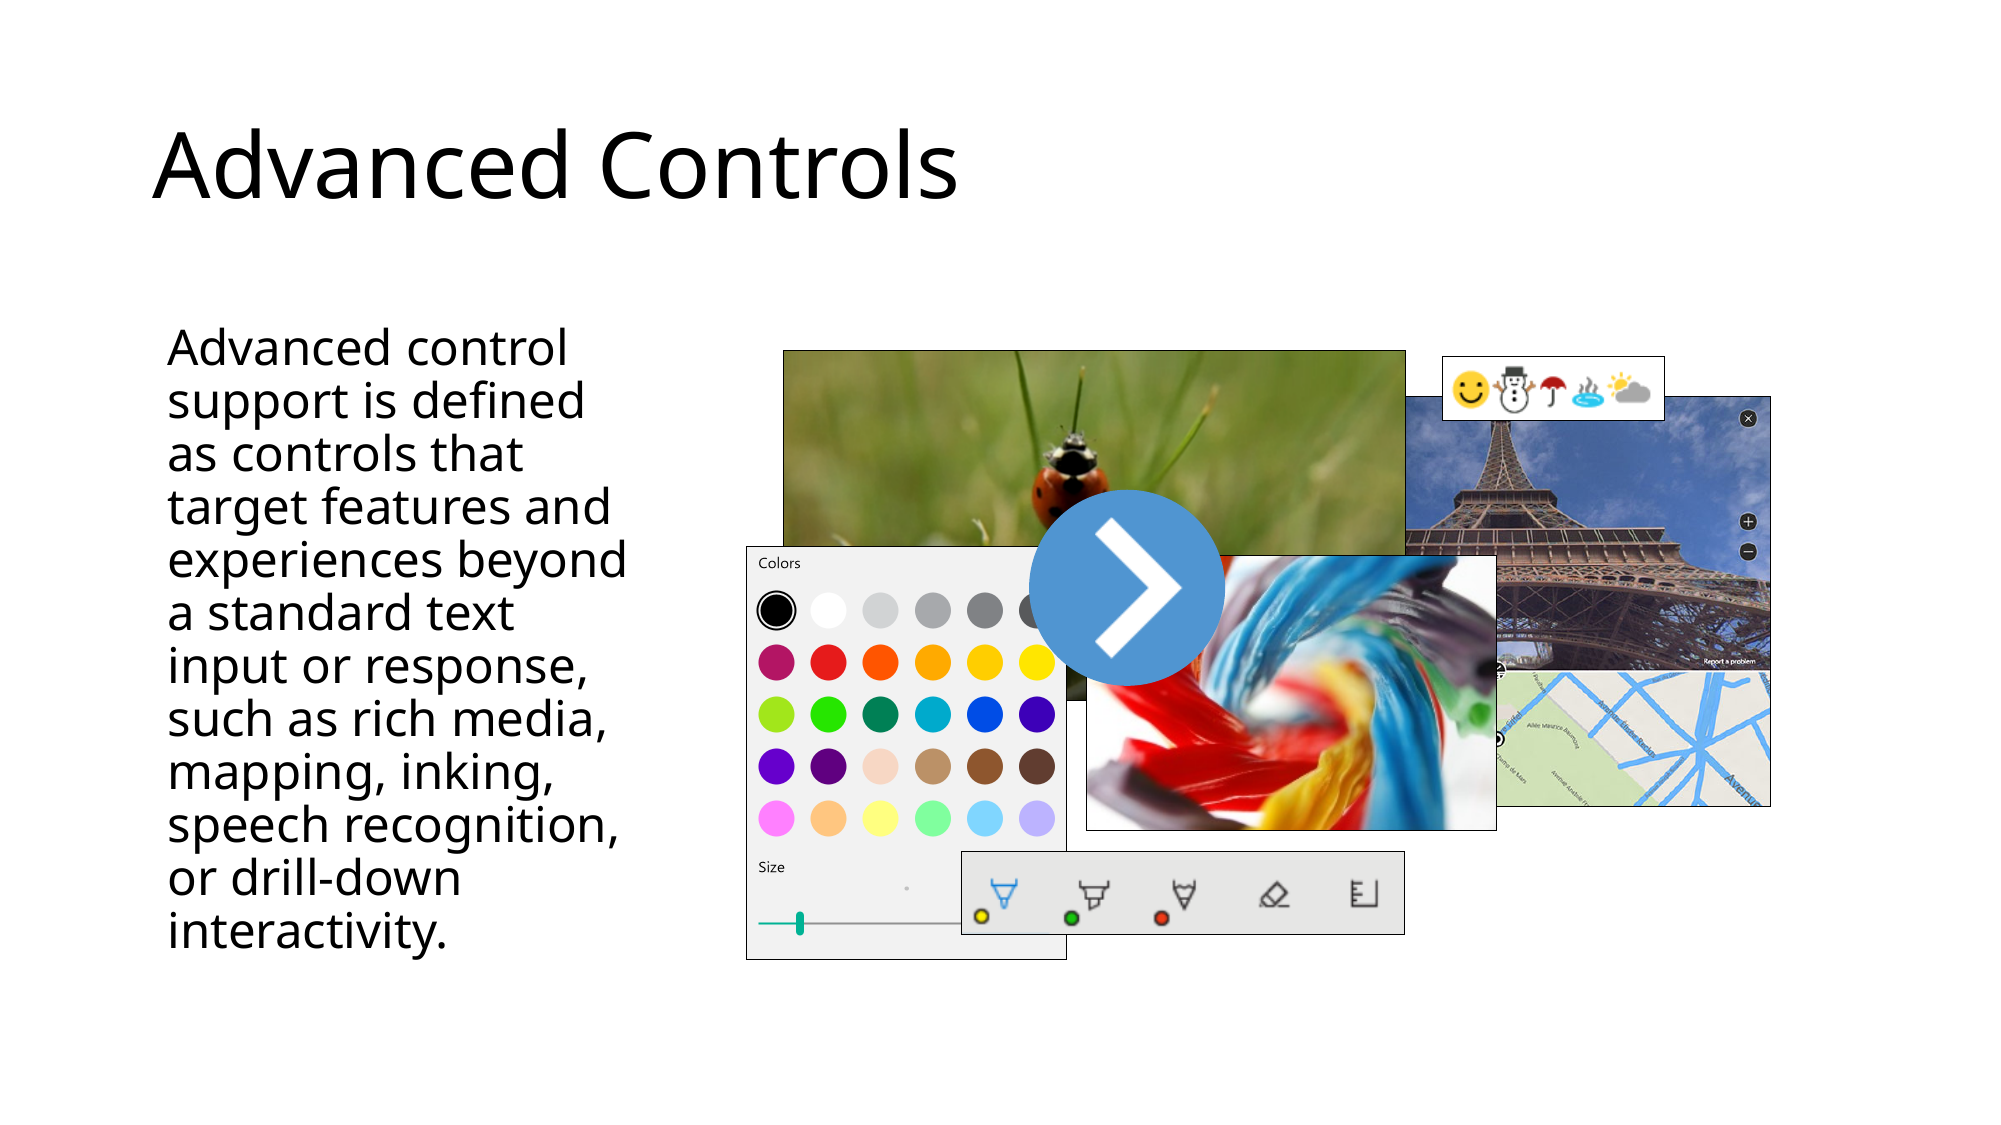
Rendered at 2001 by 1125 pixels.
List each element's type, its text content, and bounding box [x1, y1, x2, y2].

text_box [1029, 489, 1226, 686]
text_box Advanced control support is defined as controls that target features and experiences beyond a standard text input or response, such as rich media, mapping, inking, speech recognition, or drill-down interactivity. [138, 299, 676, 1072]
picture [746, 350, 1771, 960]
title Advanced Controls [137, 59, 1863, 278]
